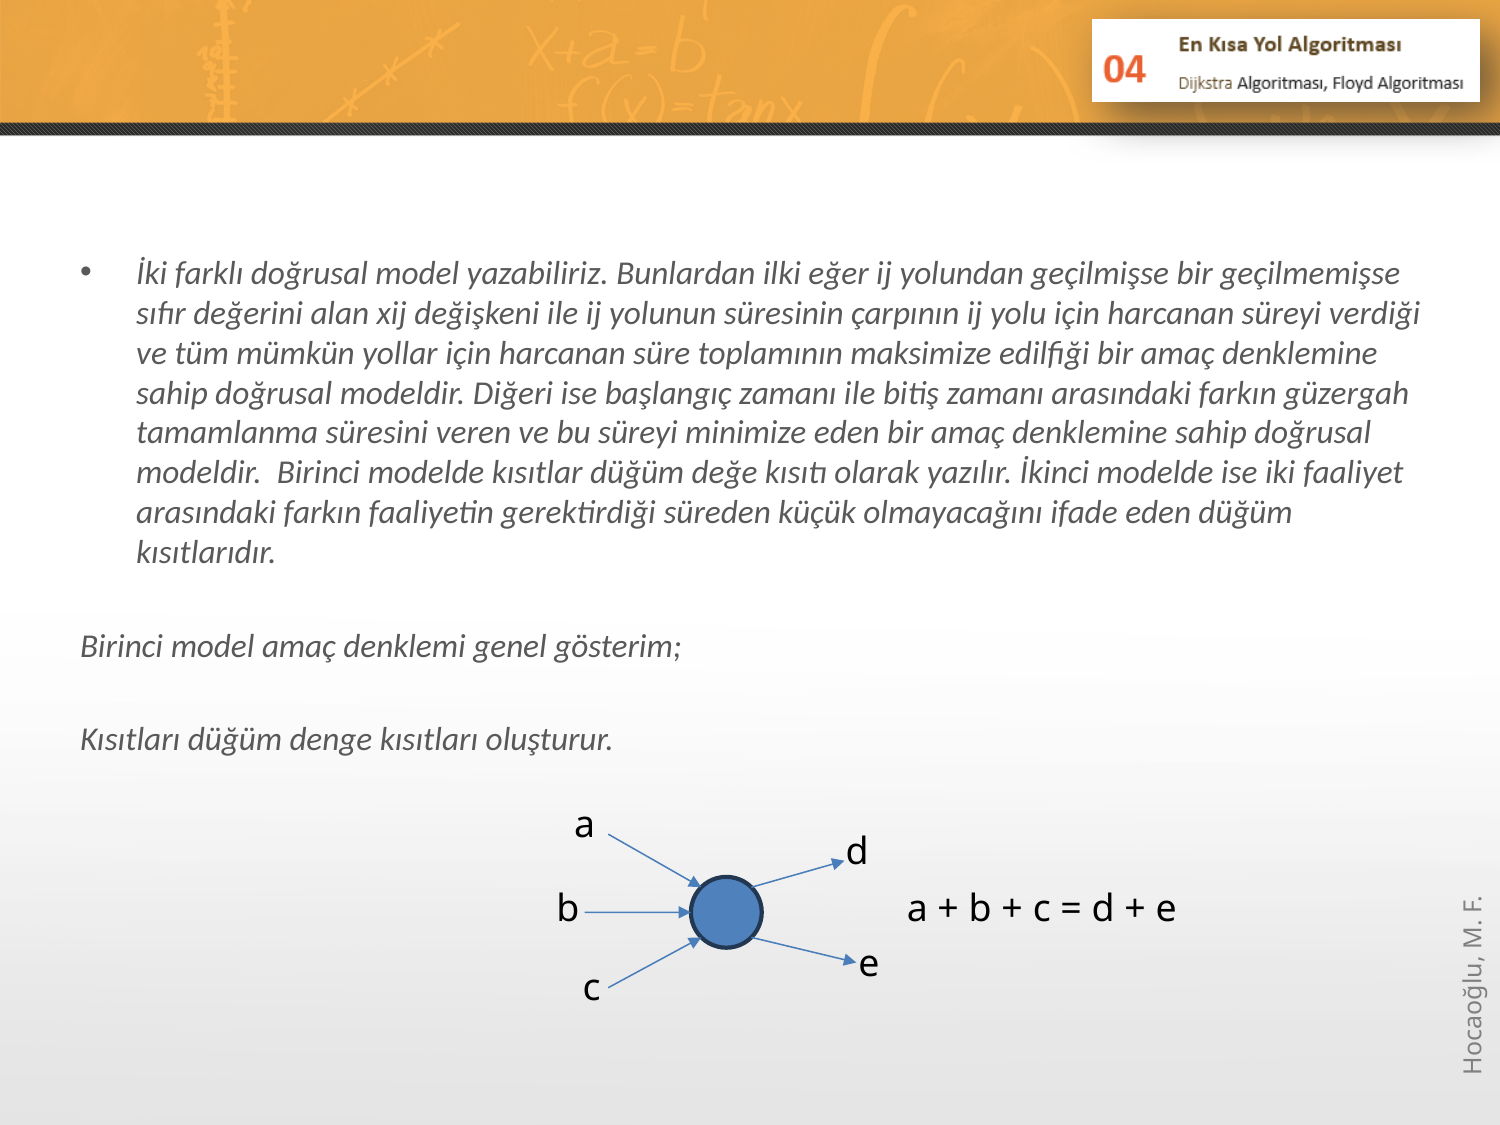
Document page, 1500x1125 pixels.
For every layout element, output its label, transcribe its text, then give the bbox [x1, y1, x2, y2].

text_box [607, 937, 702, 988]
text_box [751, 860, 845, 888]
text_box a + b + c = d + e [892, 876, 1192, 937]
text_box d [830, 819, 884, 880]
text_box b [541, 876, 595, 937]
text_box e [843, 932, 895, 992]
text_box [751, 937, 857, 963]
text_box a [559, 792, 610, 853]
text_box [688, 874, 764, 950]
picture [0, 0, 1500, 1125]
text_box c [567, 955, 616, 1016]
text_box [607, 833, 702, 888]
